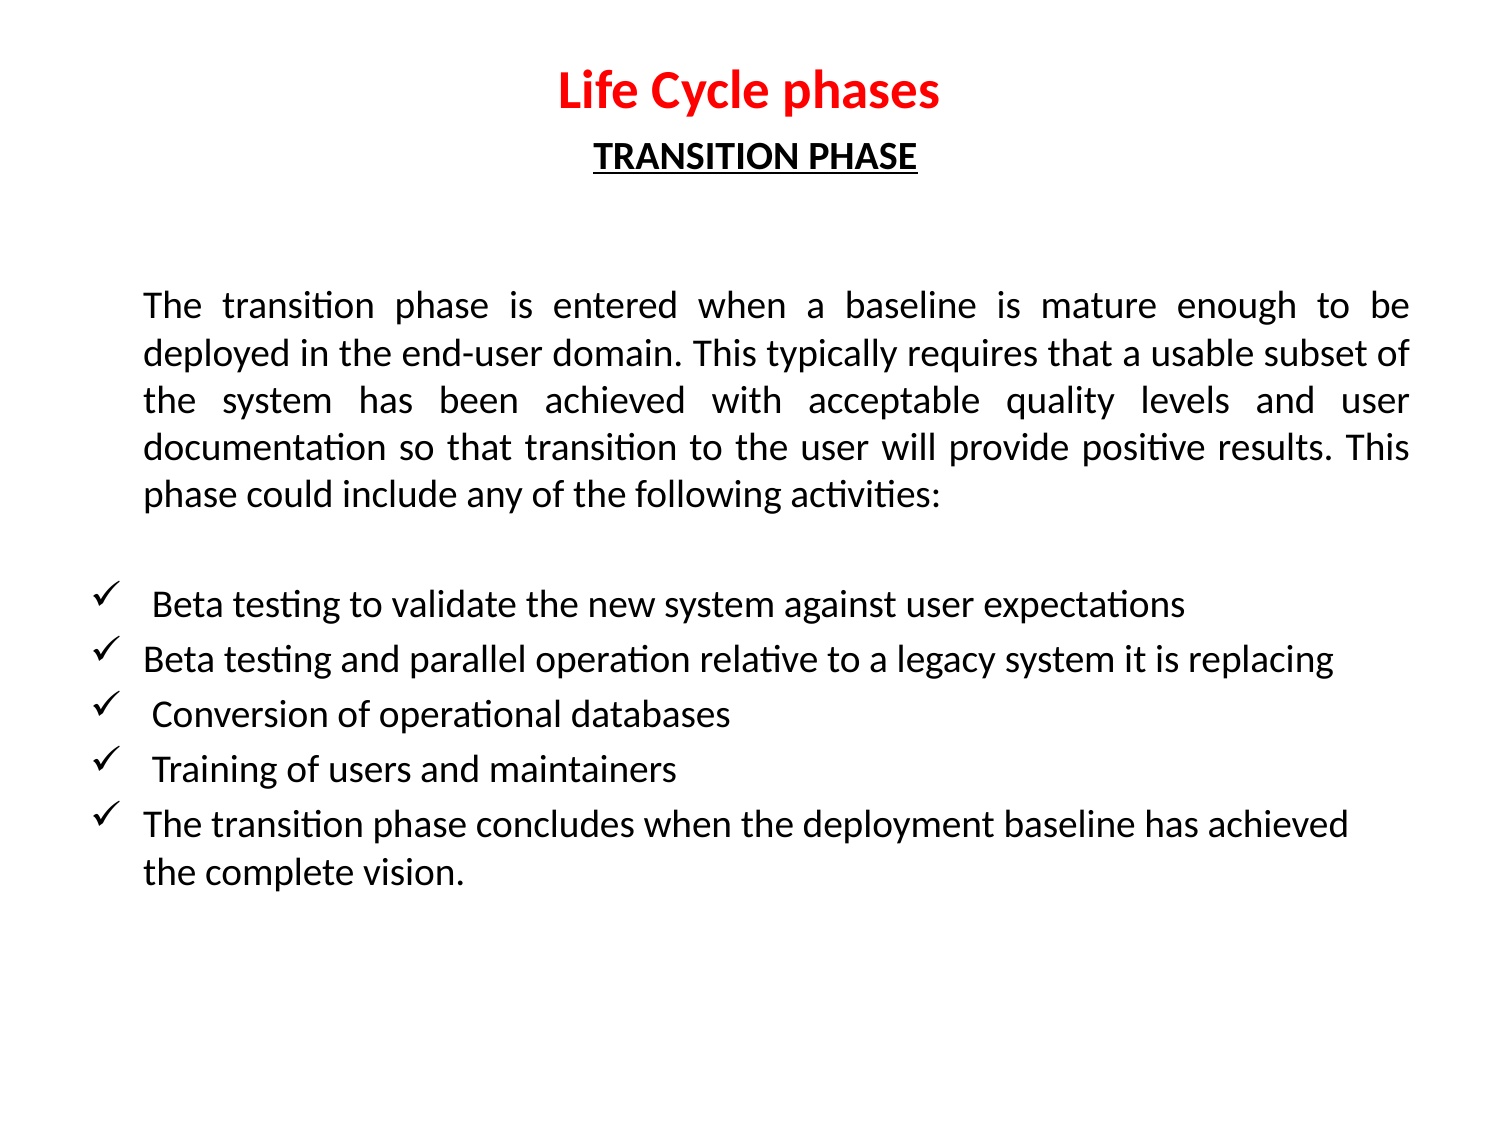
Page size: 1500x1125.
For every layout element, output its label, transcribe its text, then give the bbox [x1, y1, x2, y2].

title Life Cycle phases TRANSITION PHASE [75, 45, 1425, 188]
list The transition phase is entered when a baseline is mature enough to be deployed in the end-user domain. This typically requires that a usable subset of the system has been achieved with acceptable quality levels and user documentation so that transition to the user will provide positive results. This phase could include any of the following activities: Beta testing to validate the new system against user expectations Beta testing and parallel operation relative to a legacy system it is replacing Conversion of operational databases Training of users and maintainers The transition phase concludes when the deployment baseline has achieved the complete vision. [75, 224, 1425, 1063]
